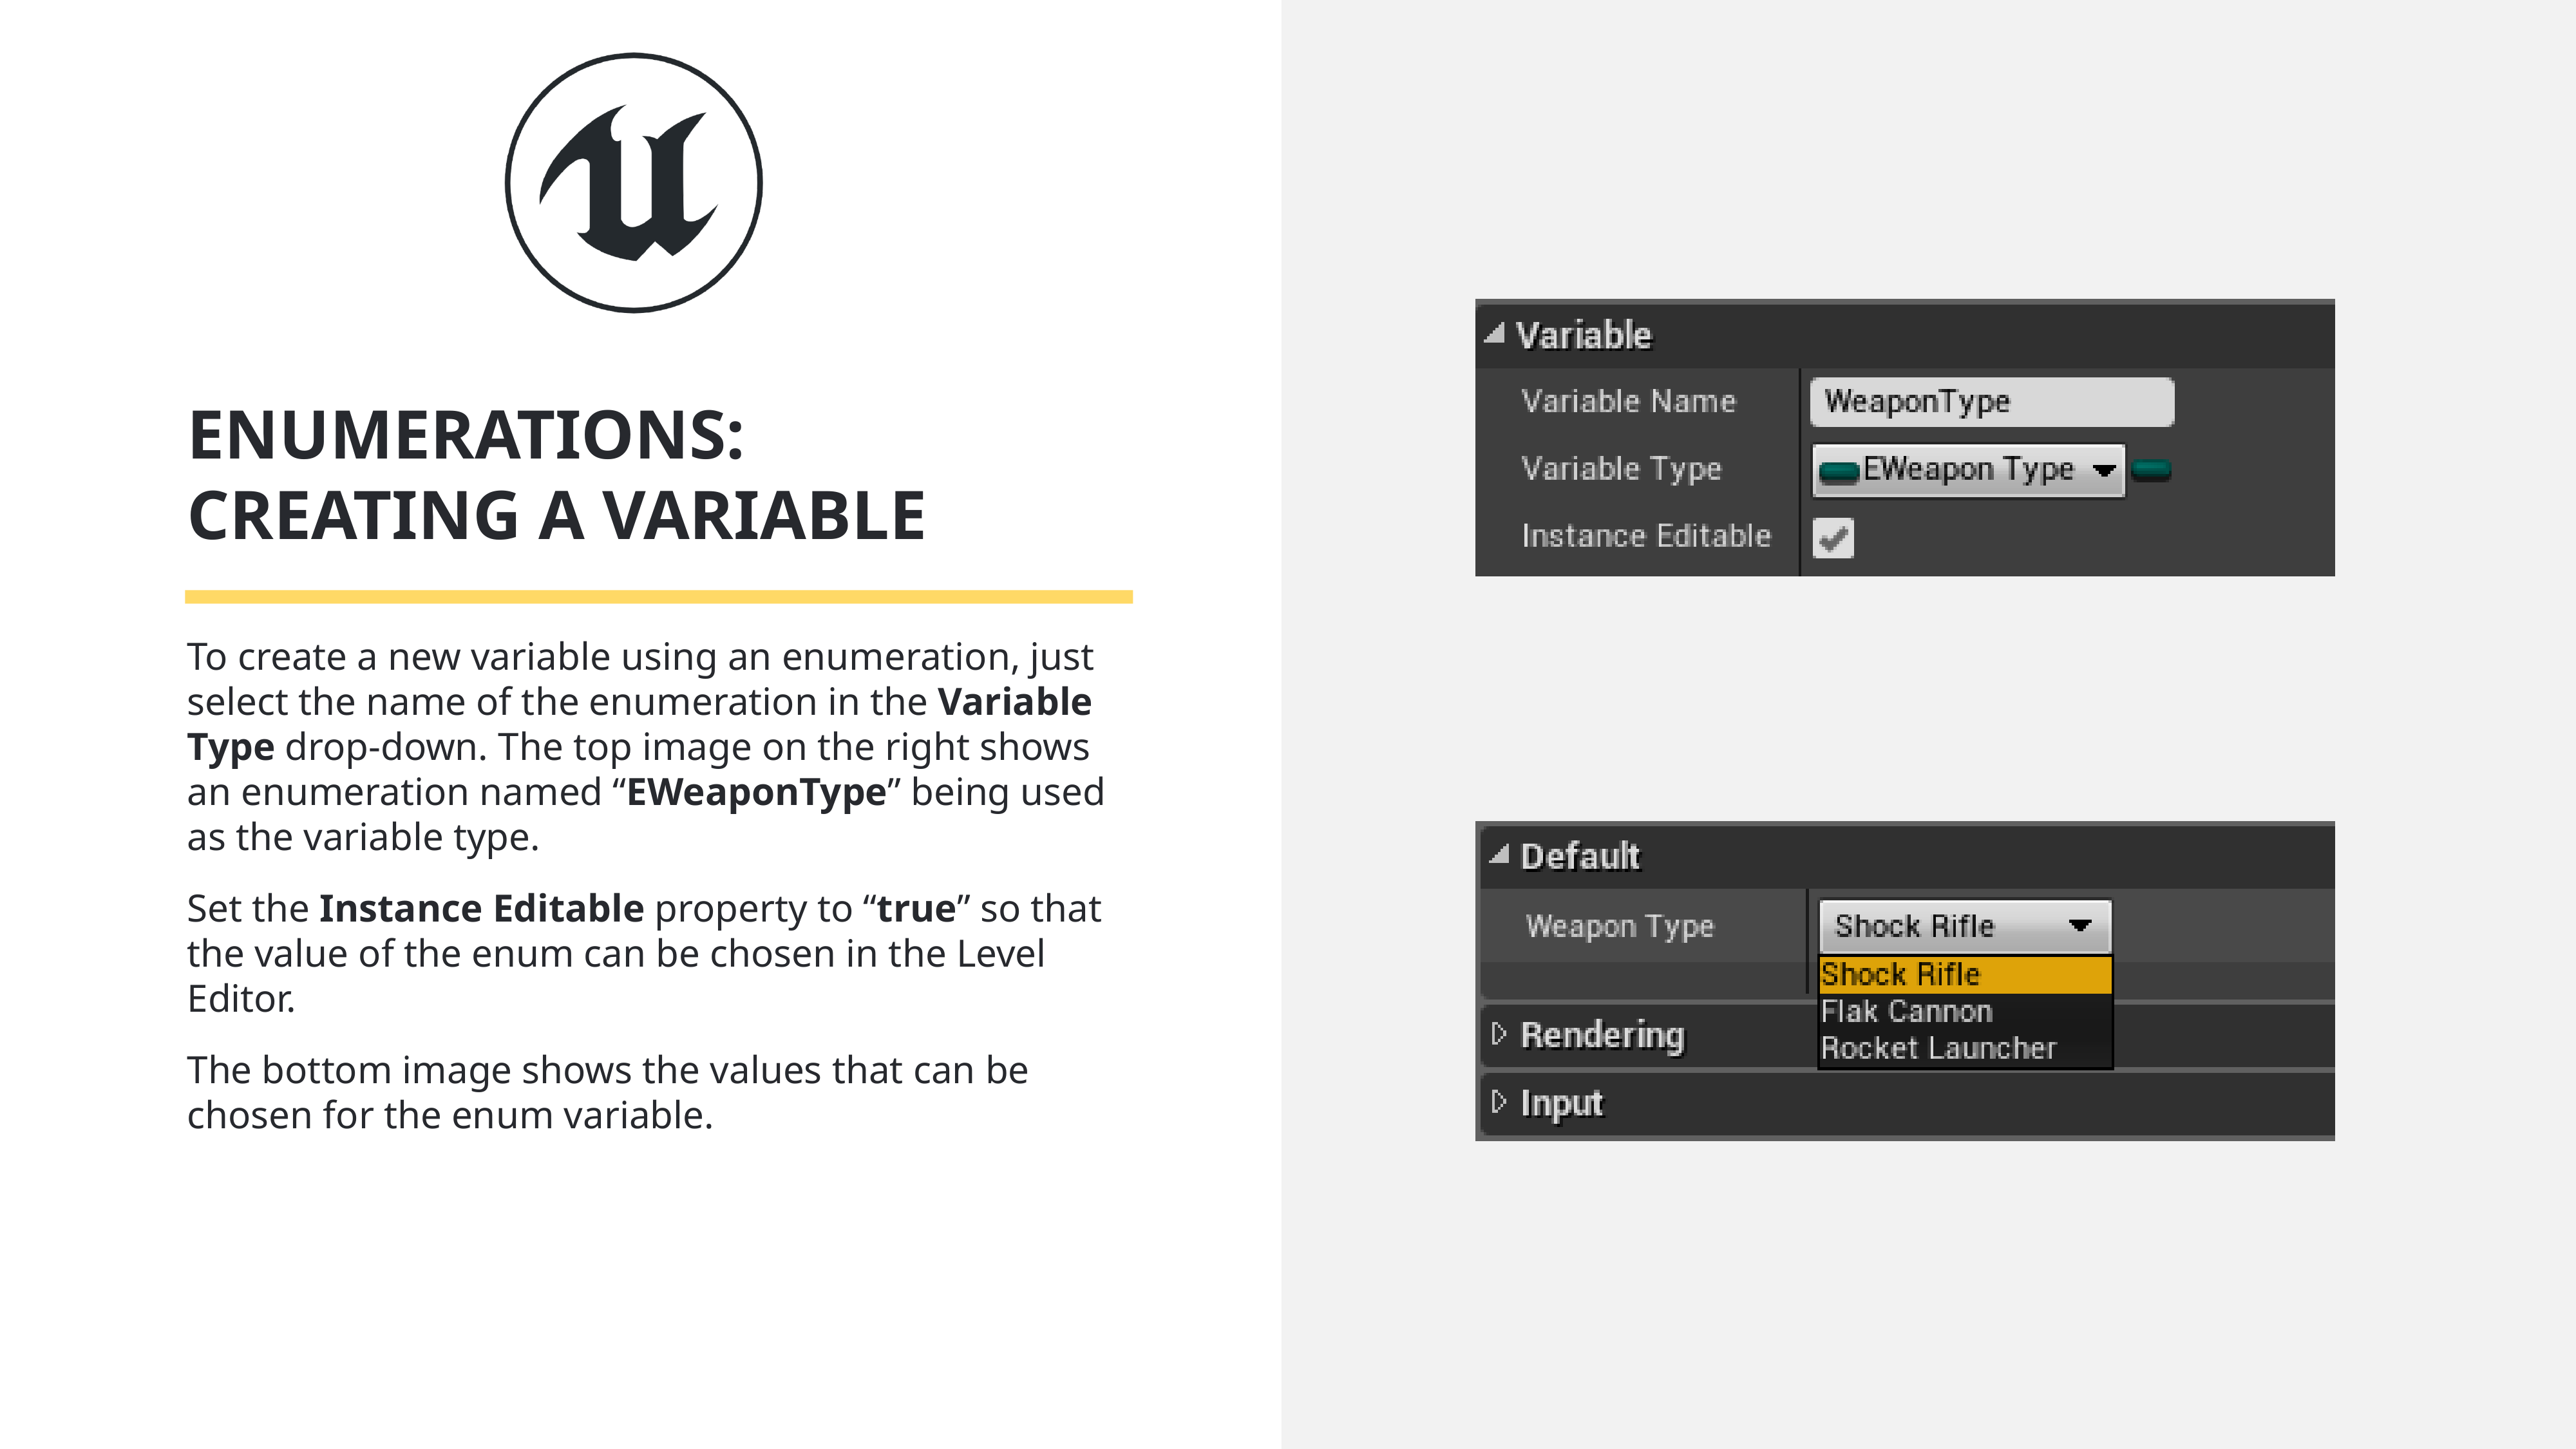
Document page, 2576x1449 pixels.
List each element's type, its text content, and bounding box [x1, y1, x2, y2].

picture [1475, 299, 2335, 576]
list To create a new variable using an enumeration, just select the name of the enumeration in the Variable Type drop-down. The top image on the right shows an enumeration named “EWeaponType” being used as the variable type. Set the Instance Editable property to “true” so that the value of the enum can be chosen in the Level Editor. The bottom image shows the values that can be chosen for the enum variable. [177, 628, 1133, 1437]
title ENUMERATIONS: CREATING A VARIABLE [177, 97, 1133, 558]
picture [495, 43, 773, 97]
picture [1475, 821, 2335, 1141]
